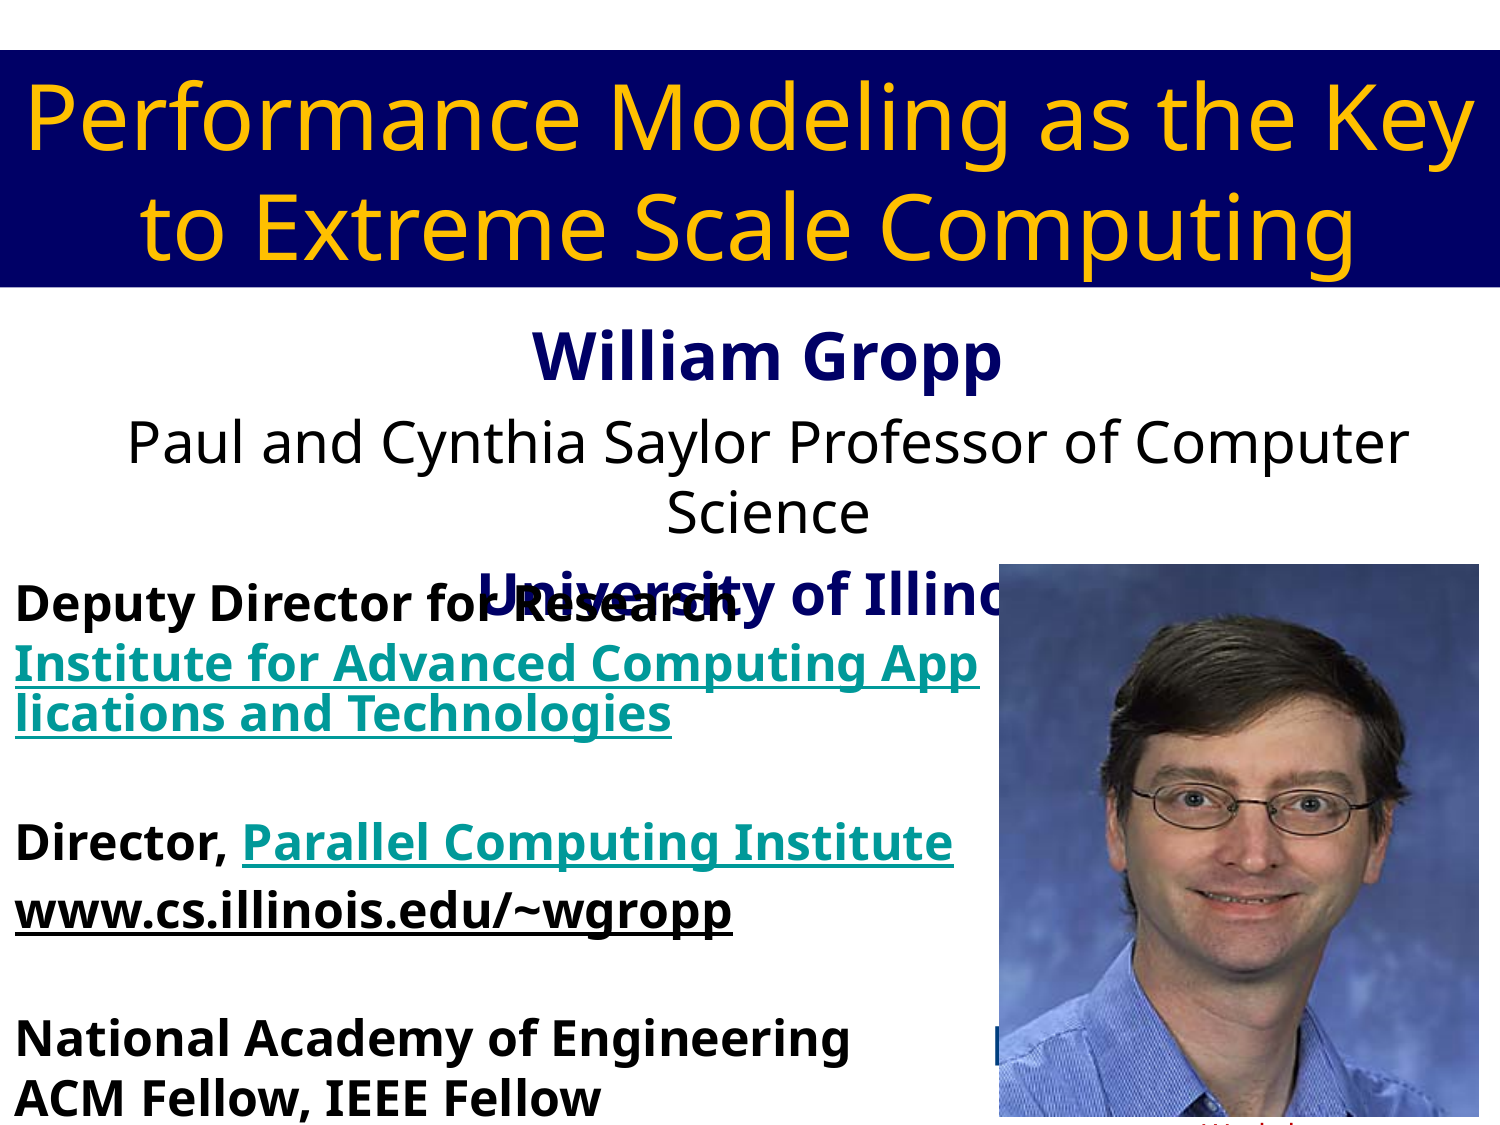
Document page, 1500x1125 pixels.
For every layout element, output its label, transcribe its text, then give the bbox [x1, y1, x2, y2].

title Performance Modeling as the Key to Extreme Scale Computing [0, 49, 1500, 288]
subtitle William Gropp Paul and Cynthia Saylor Professor of Computer Science University of Illinois [37, 305, 1500, 719]
picture [995, 564, 1479, 1117]
text_box Deputy Director for Research Institute for Advanced Computing Applications and Technologies Director, Parallel Computing Institute www.cs.illinois.edu/~wgropp National Academy of Engineering ACM Fellow, IEEE Fellow SIAM Fellow [0, 564, 1000, 1125]
